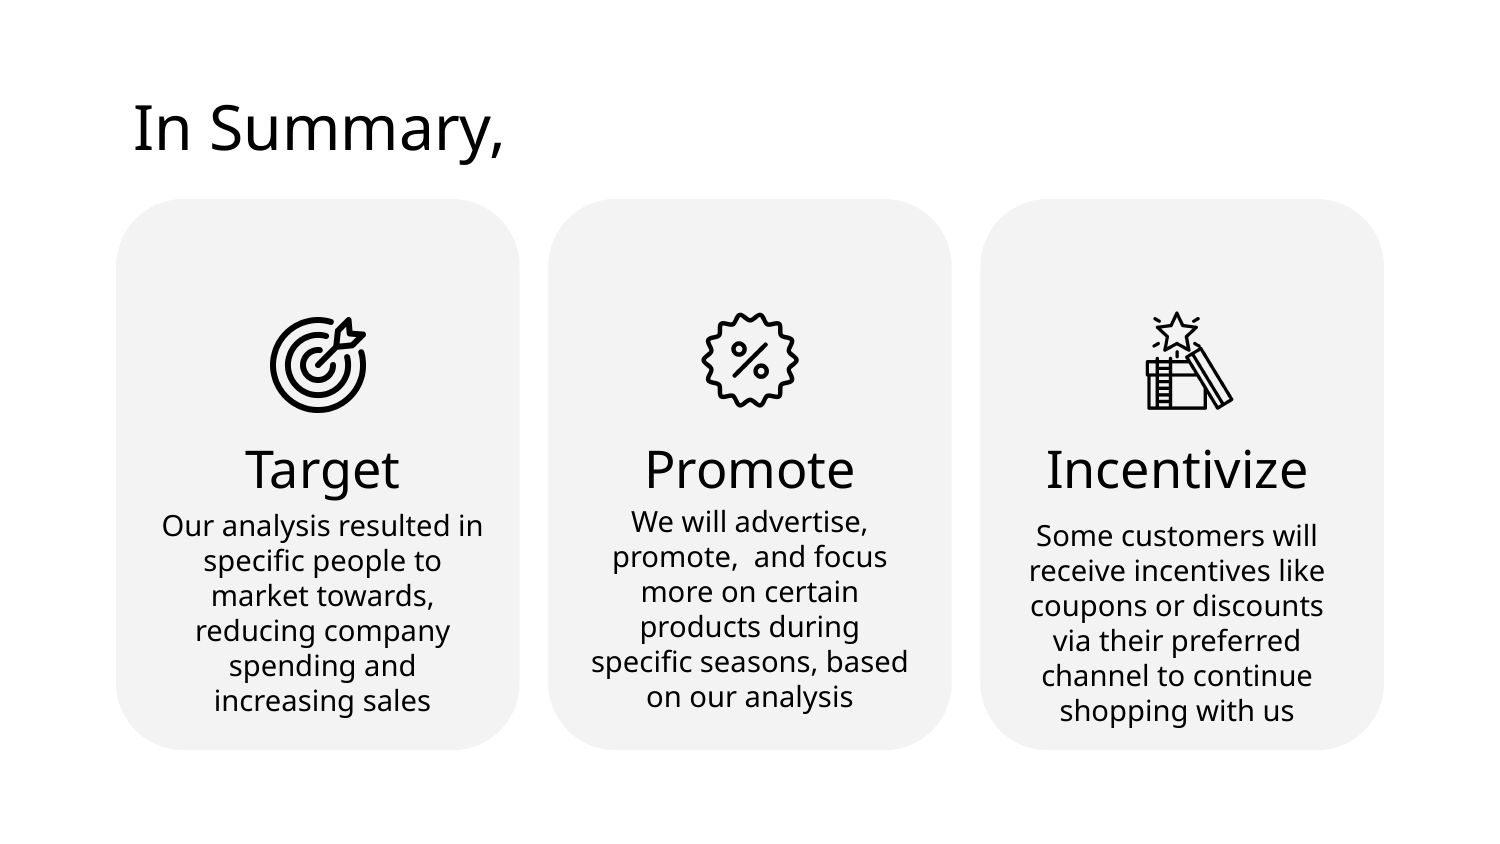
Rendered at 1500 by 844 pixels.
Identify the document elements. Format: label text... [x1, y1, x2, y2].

title In Summary, [118, 72, 1382, 167]
title Incentivize [998, 434, 1356, 502]
text_box [116, 199, 520, 751]
subtitle We will advertise, promote, and focus more on certain products during specific seasons, based on our analysis [571, 516, 929, 702]
picture [270, 317, 366, 413]
picture [697, 307, 803, 413]
title Promote [571, 434, 929, 502]
text_box [548, 199, 952, 751]
subtitle Some customers will receive incentives like coupons or discounts via their preferred channel to continue shopping with us [998, 516, 1356, 729]
text_box [980, 199, 1384, 751]
title Target [144, 434, 502, 502]
picture [1134, 307, 1240, 413]
subtitle Our analysis resulted in specific people to market towards, reducing company spending and increasing sales [144, 516, 502, 708]
